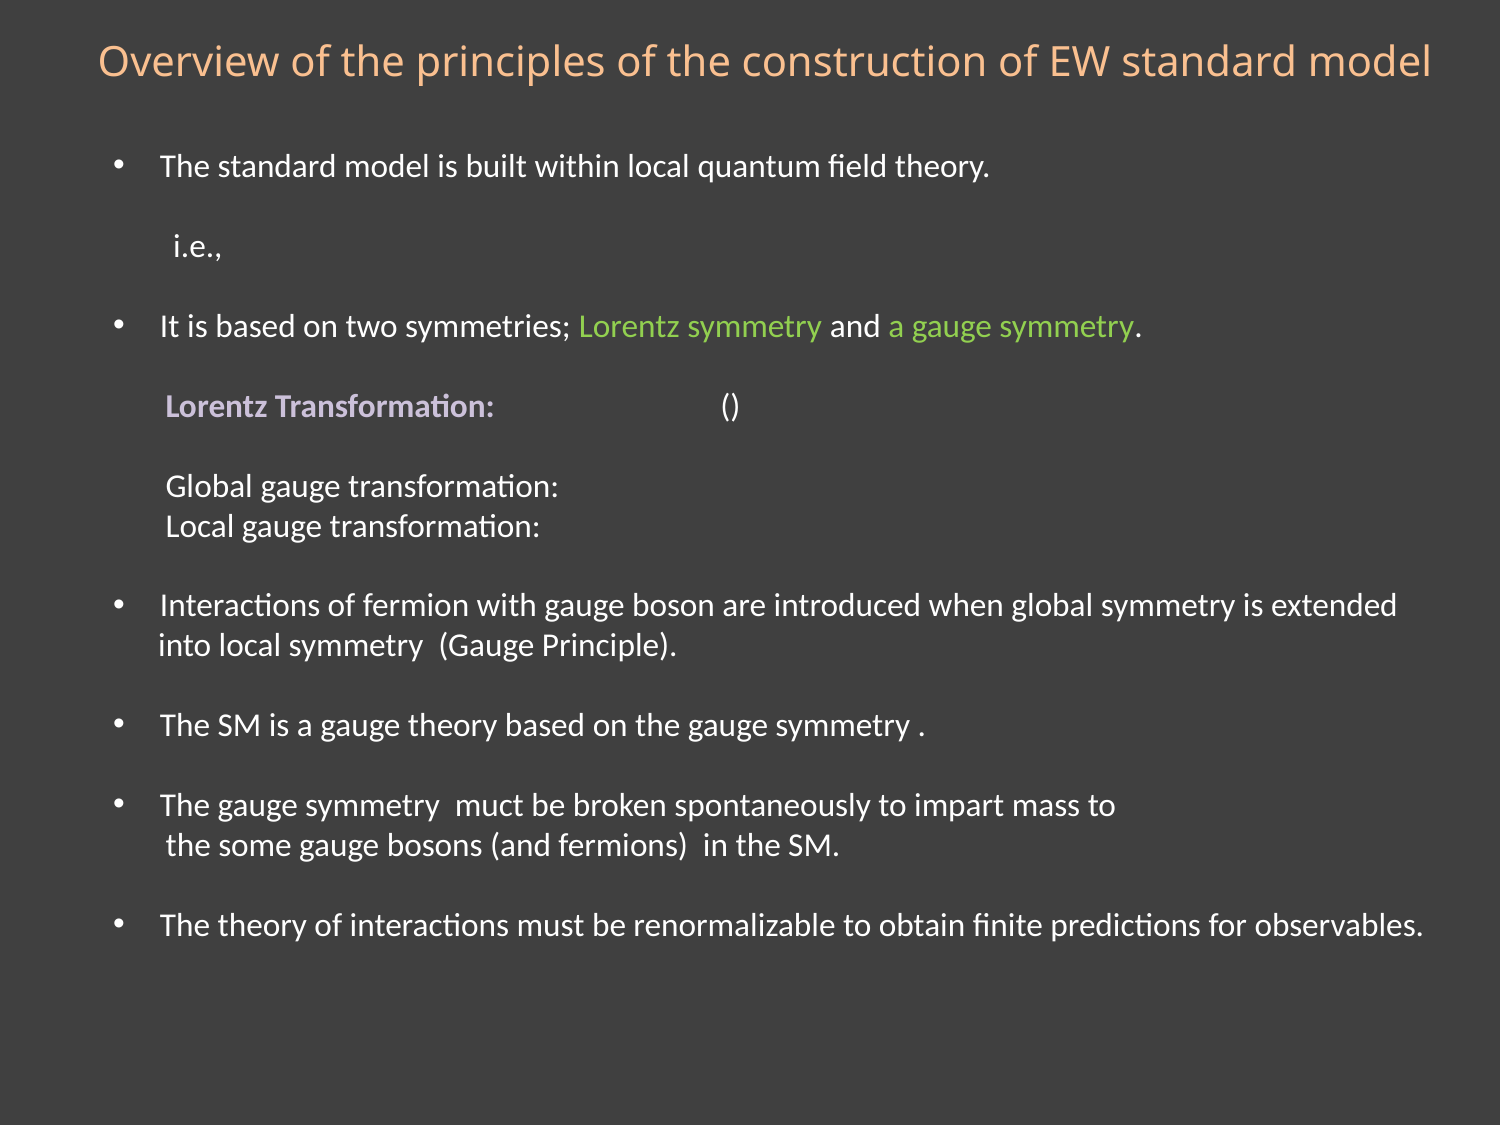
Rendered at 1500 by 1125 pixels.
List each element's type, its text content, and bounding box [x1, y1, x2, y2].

text_box Overview of the principles of the construction of EW standard model [83, 27, 1448, 92]
